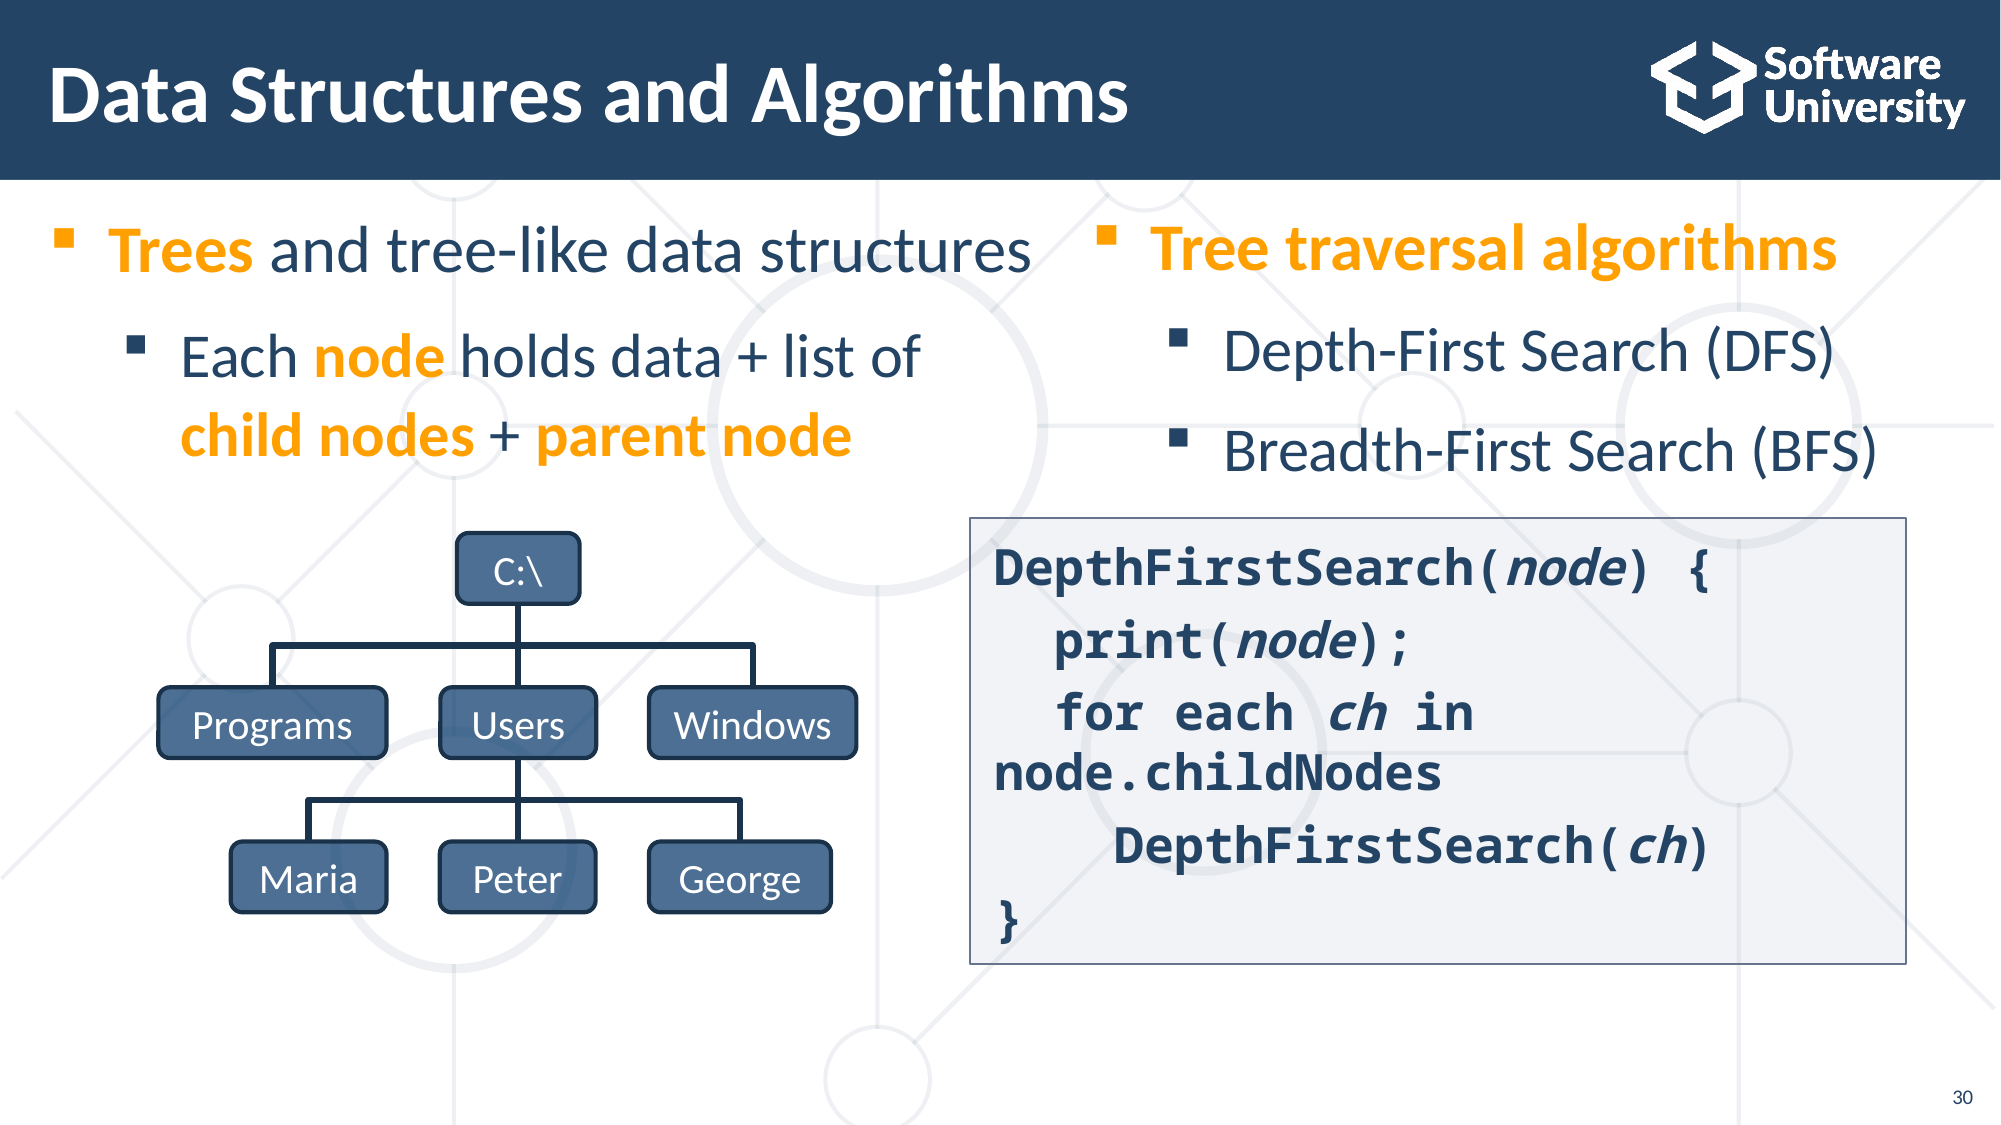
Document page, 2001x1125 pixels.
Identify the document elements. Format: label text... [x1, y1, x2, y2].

picture [1651, 41, 1966, 134]
title Data Structures and Algorithms [31, 16, 1625, 162]
text_box Tree traversal algorithms Depth-First Search (DFS) Breadth-First Search (BFS) [1073, 197, 1973, 1105]
list Trees and tree-like data structures Each node holds data + list of child nodes + parent node [31, 196, 1074, 1104]
text_box DepthFirstSearch(node) { print(node); for each ch in node.childNodes DepthFirstSearch(ch) } [970, 518, 1906, 964]
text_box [158, 532, 857, 913]
slide_number 30 [1927, 1067, 1989, 1117]
